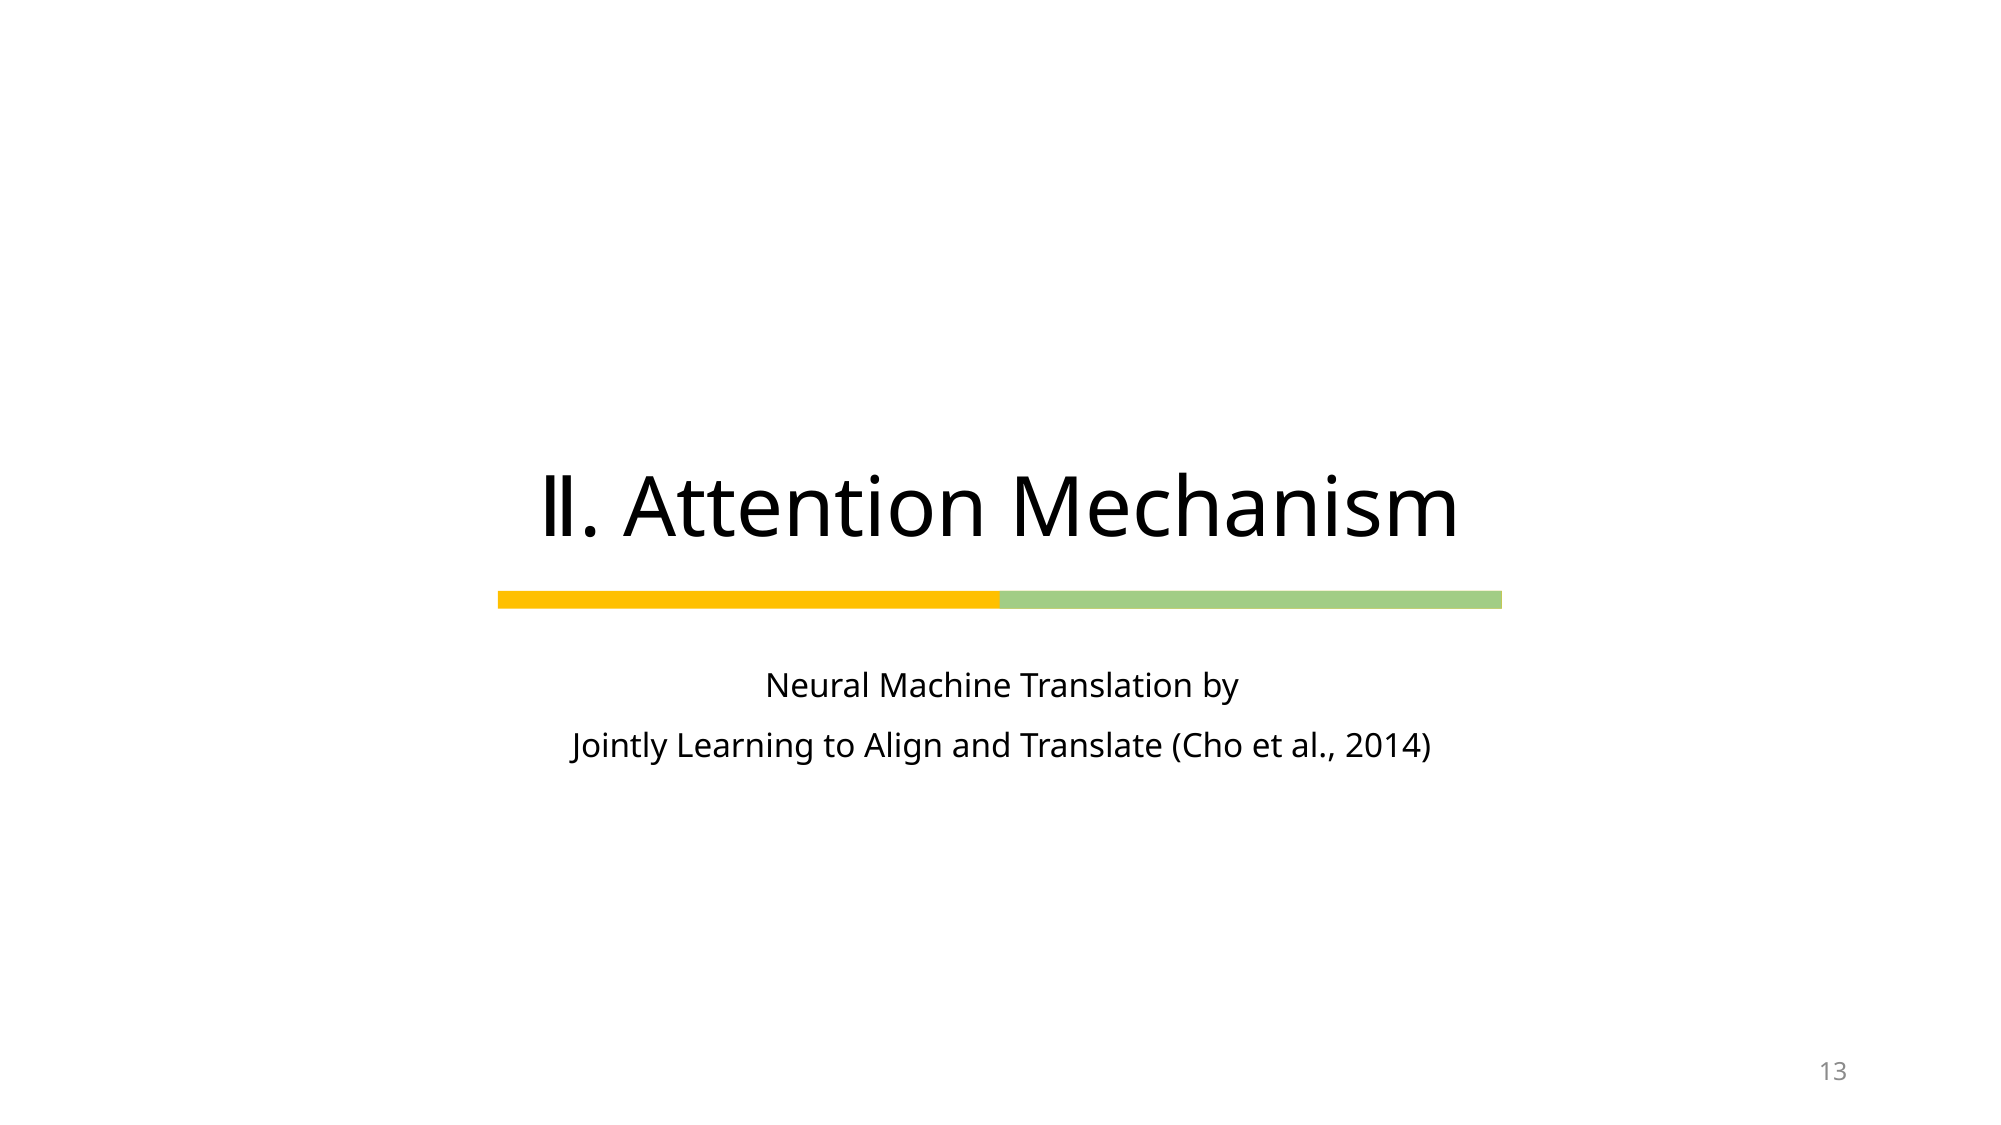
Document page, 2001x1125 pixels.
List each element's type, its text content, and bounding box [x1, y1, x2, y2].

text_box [497, 590, 1502, 609]
title Ⅱ. Attention Mechanism [249, 170, 1750, 563]
slide_number 13 [1412, 1042, 1863, 1103]
text_box Neural Machine Translation by Jointly Learning to Align and Translate (Cho et al., 2014) [464, 637, 1465, 772]
